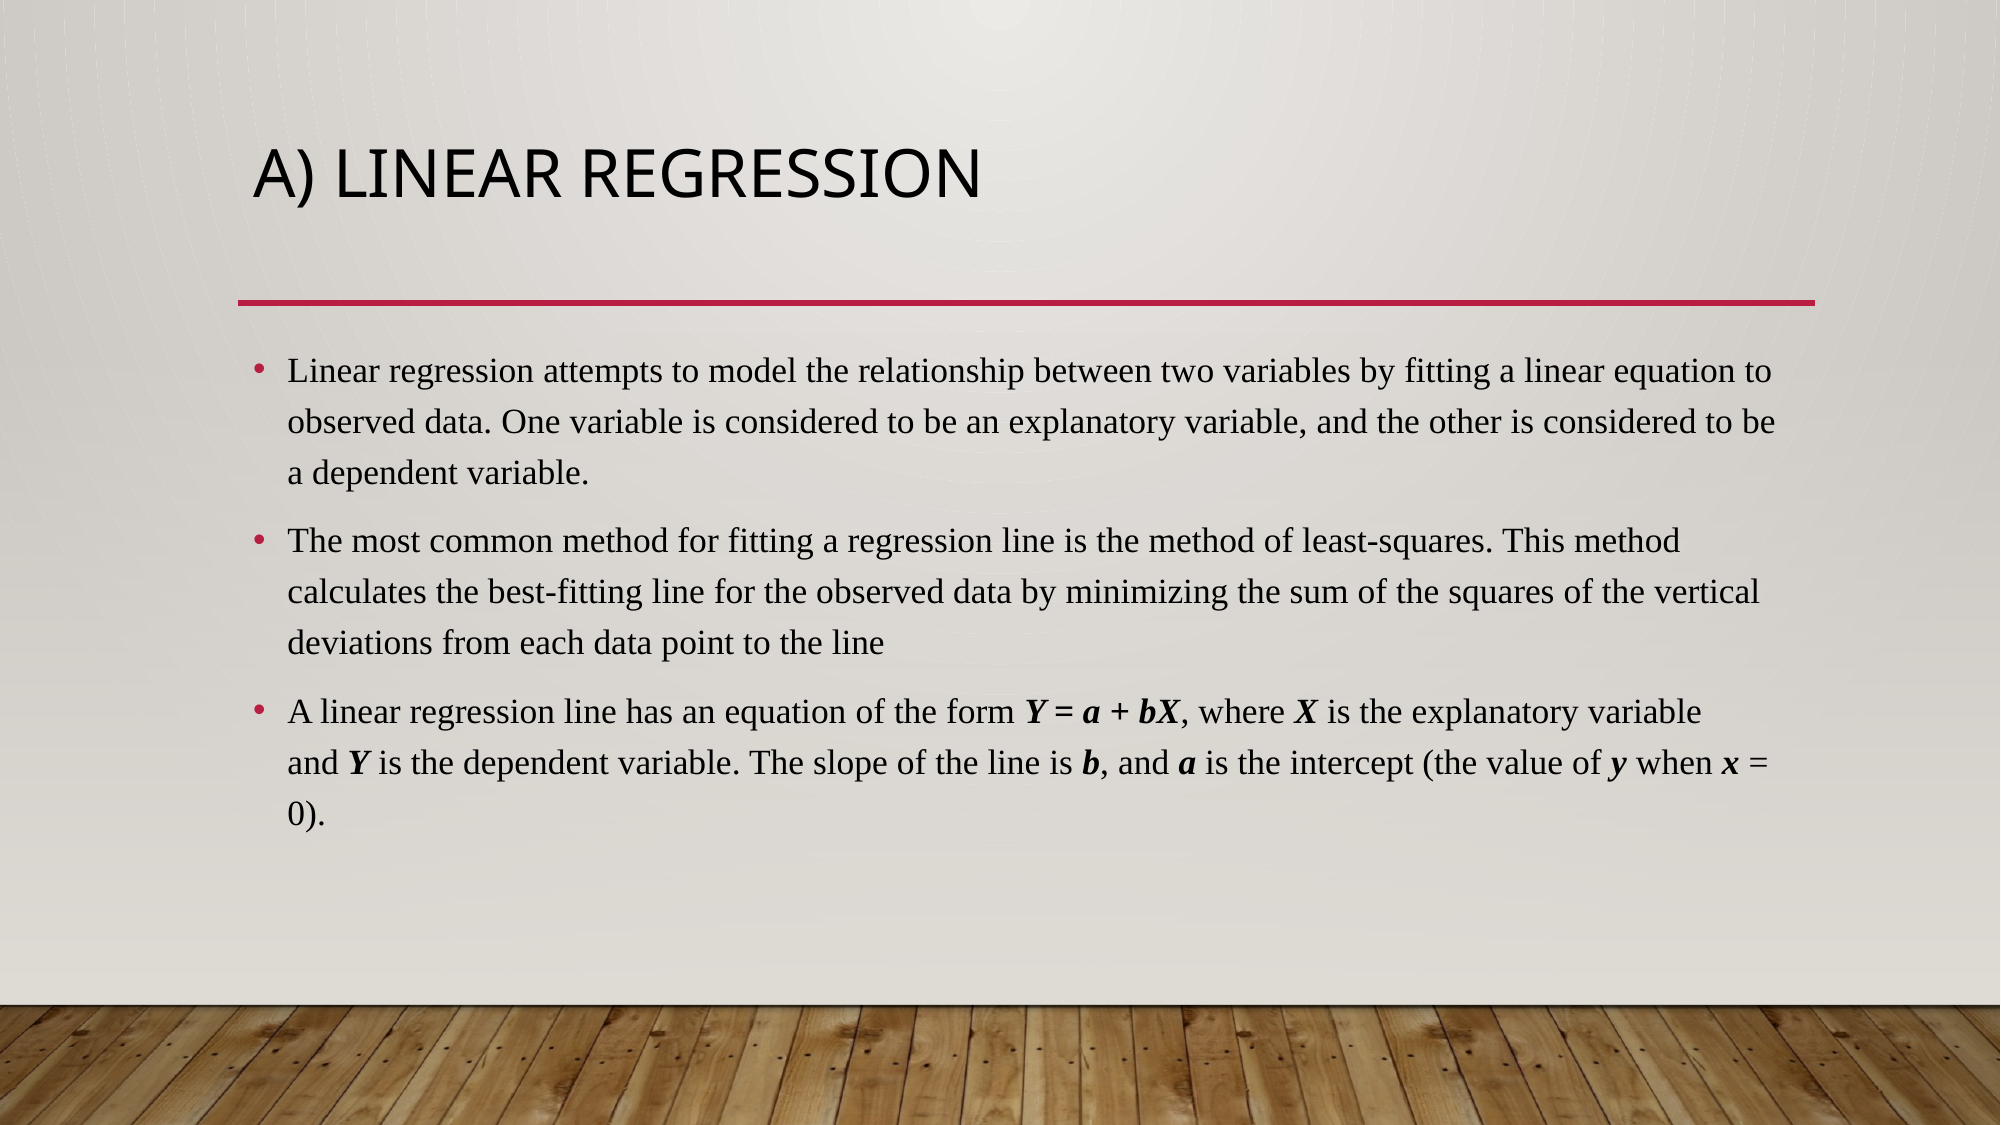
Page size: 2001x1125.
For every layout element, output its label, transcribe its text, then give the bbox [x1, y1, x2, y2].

list Linear regression attempts to model the relationship between two variables by fitting a linear equation to observed data. One variable is considered to be an explanatory variable, and the other is considered to be a dependent variable. The most common method for fitting a regression line is the method of least-squares. This method calculates the best-fitting line for the observed data by minimizing the sum of the squares of the vertical deviations from each data point to the line A linear regression line has an equation of the form Y = a + bX, where X is the explanatory variable and Y is the dependent variable. The slope of the line is b, and a is the intercept (the value of y when x = 0). [238, 330, 1814, 897]
picture [0, 1005, 2000, 1125]
title A) Linear Regression [238, 131, 1814, 305]
